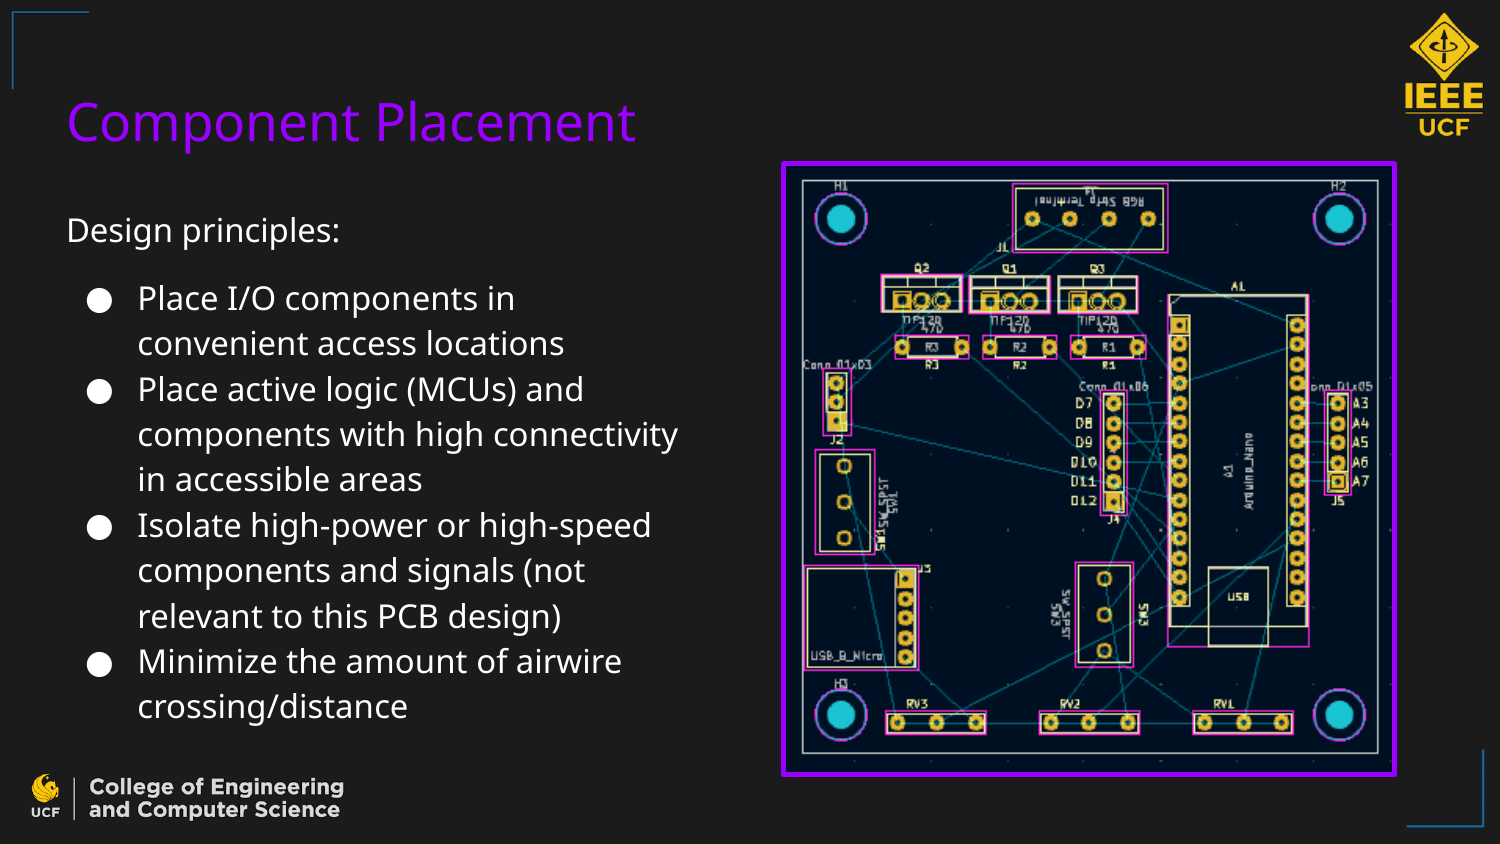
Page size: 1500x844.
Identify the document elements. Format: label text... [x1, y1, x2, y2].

list Design principles: Place I/O components in convenient access locations Place active logic (MCUs) and components with high connectivity in accessible areas Isolate high-power or high-speed components and signals (not relevant to this PCB design) Minimize the amount of airwire crossing/distance [51, 189, 708, 750]
picture [0, 0, 1500, 844]
title Component Placement [51, 72, 1449, 167]
